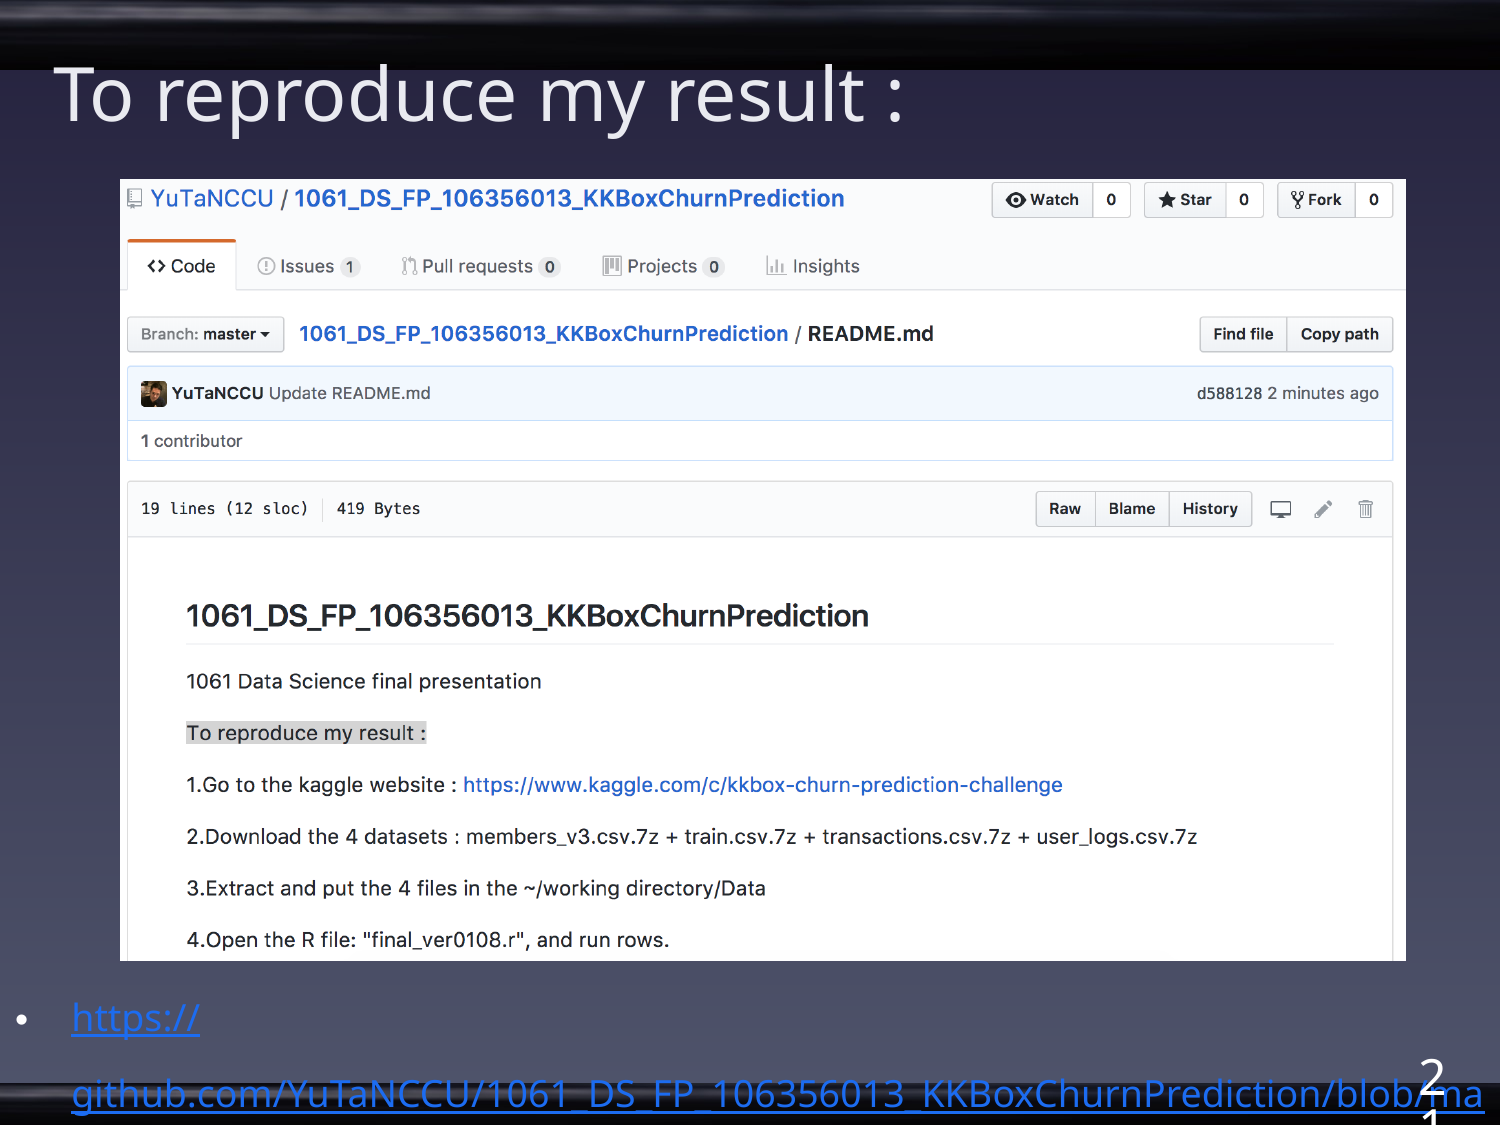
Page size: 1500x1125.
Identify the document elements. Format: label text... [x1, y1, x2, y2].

picture [120, 179, 1406, 962]
text_box 21 [1403, 1038, 1488, 1096]
title To reproduce my result : [38, 38, 1389, 227]
list https://github.com/YuTaNCCU/1061_DS_FP_106356013_KKBoxChurnPrediction/blob/master/README.md [0, 960, 1500, 1090]
picture [0, 1090, 1500, 1125]
picture [0, 0, 1500, 70]
